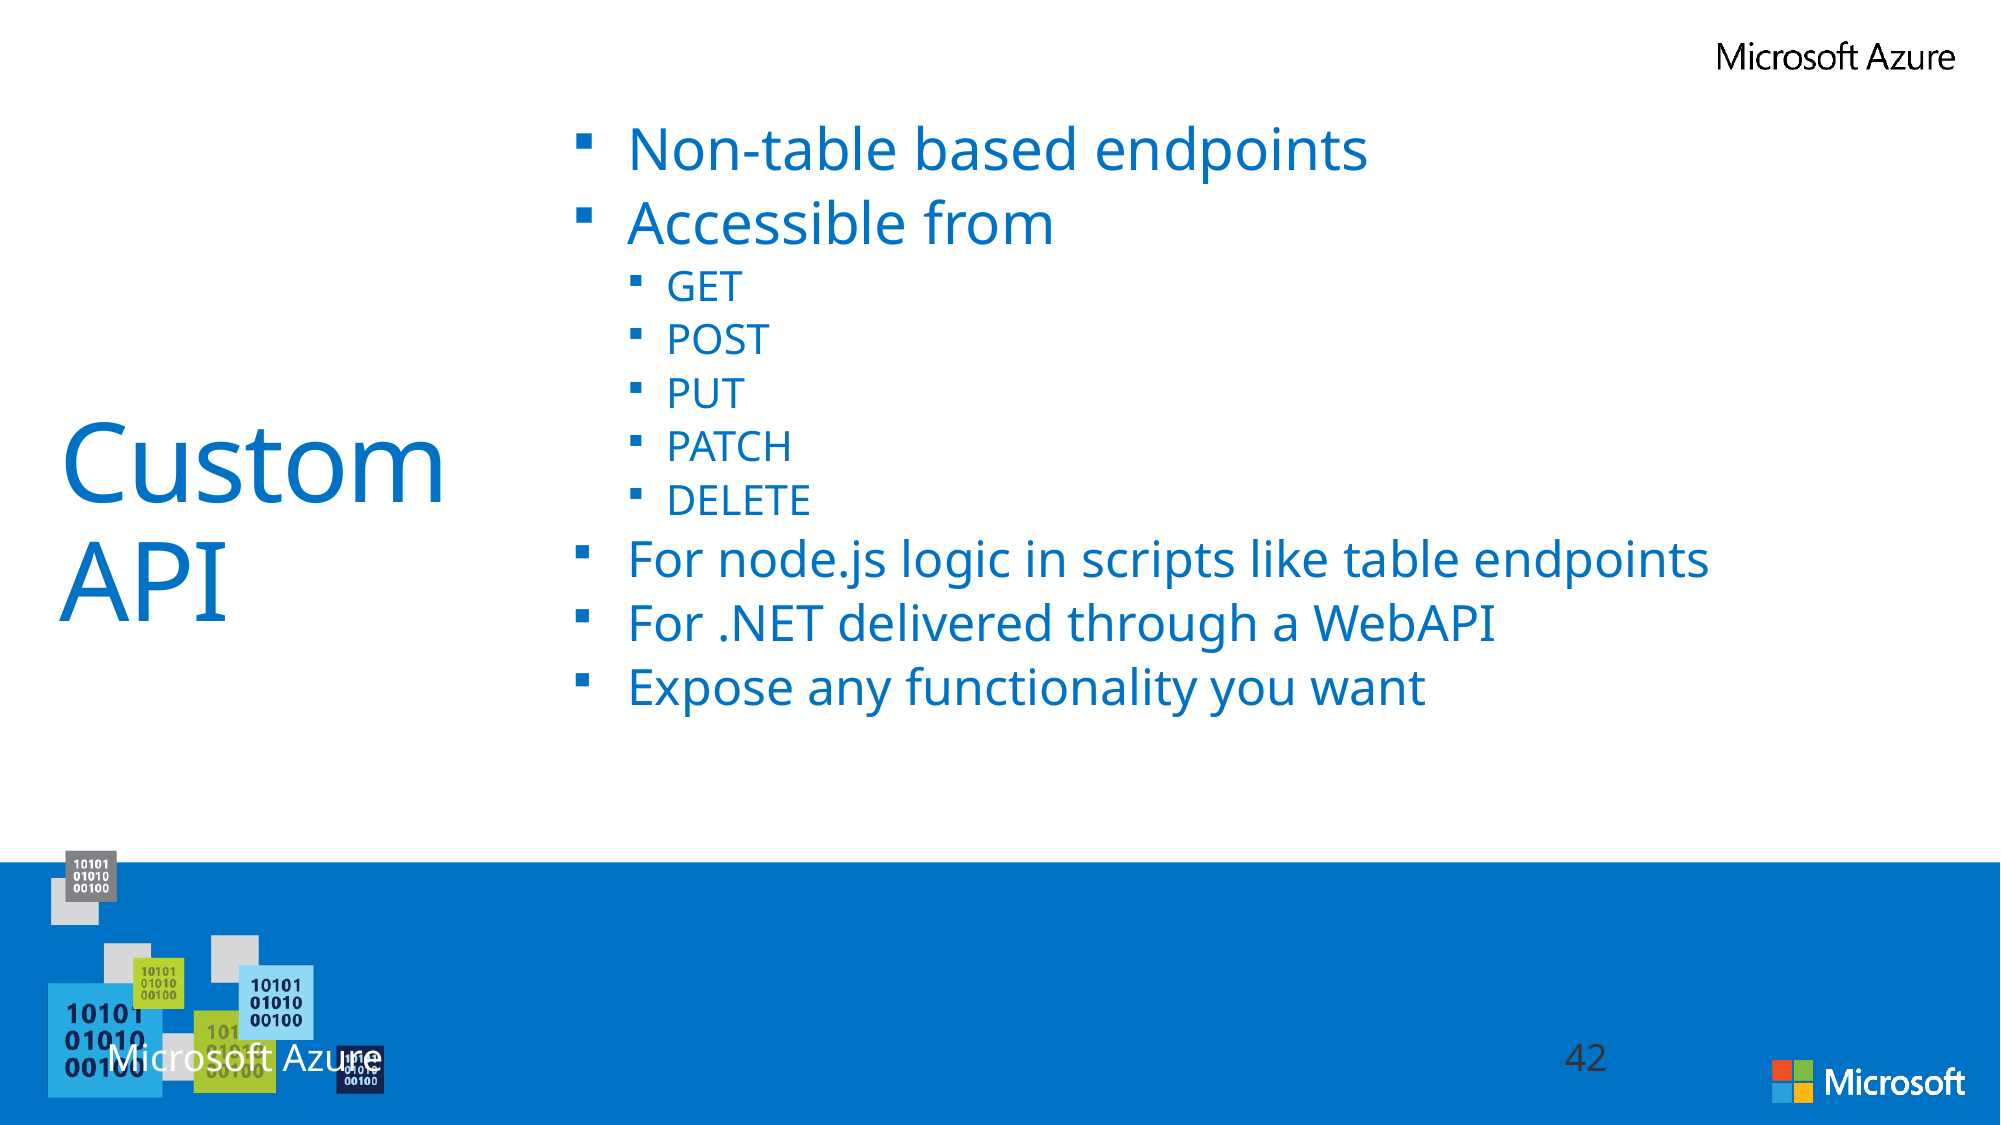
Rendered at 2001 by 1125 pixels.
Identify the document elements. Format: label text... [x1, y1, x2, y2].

picture [17, 808, 463, 1125]
slide_number 42 [1550, 1026, 2000, 1087]
title Custom API [45, 399, 513, 551]
picture [1772, 1087, 1965, 1103]
text_box Microsoft Azure [91, 1026, 399, 1086]
picture [1699, 24, 1973, 88]
list Non-table based endpoints Accessible from GET POST PUT PATCH DELETE For node.js logic in scripts like table endpoints For .NET delivered through a WebAPI Expose any functionality you want [557, 112, 1973, 838]
